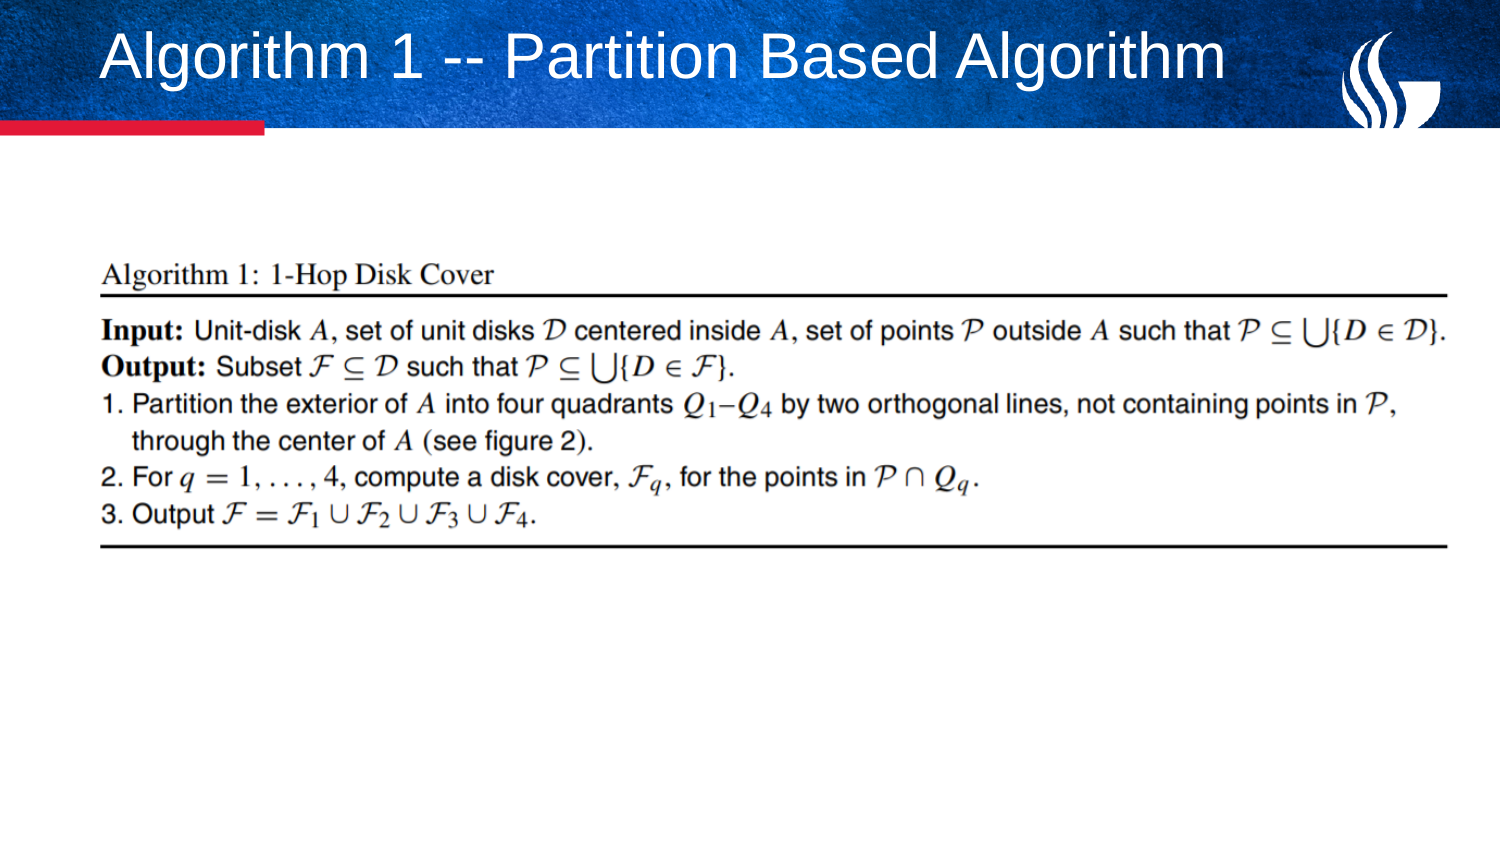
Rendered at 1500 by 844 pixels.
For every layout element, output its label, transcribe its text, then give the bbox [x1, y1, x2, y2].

picture [0, 0, 1500, 844]
title Algorithm 1 -- Partition Based Algorithm [84, 14, 1378, 178]
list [84, 236, 1469, 560]
